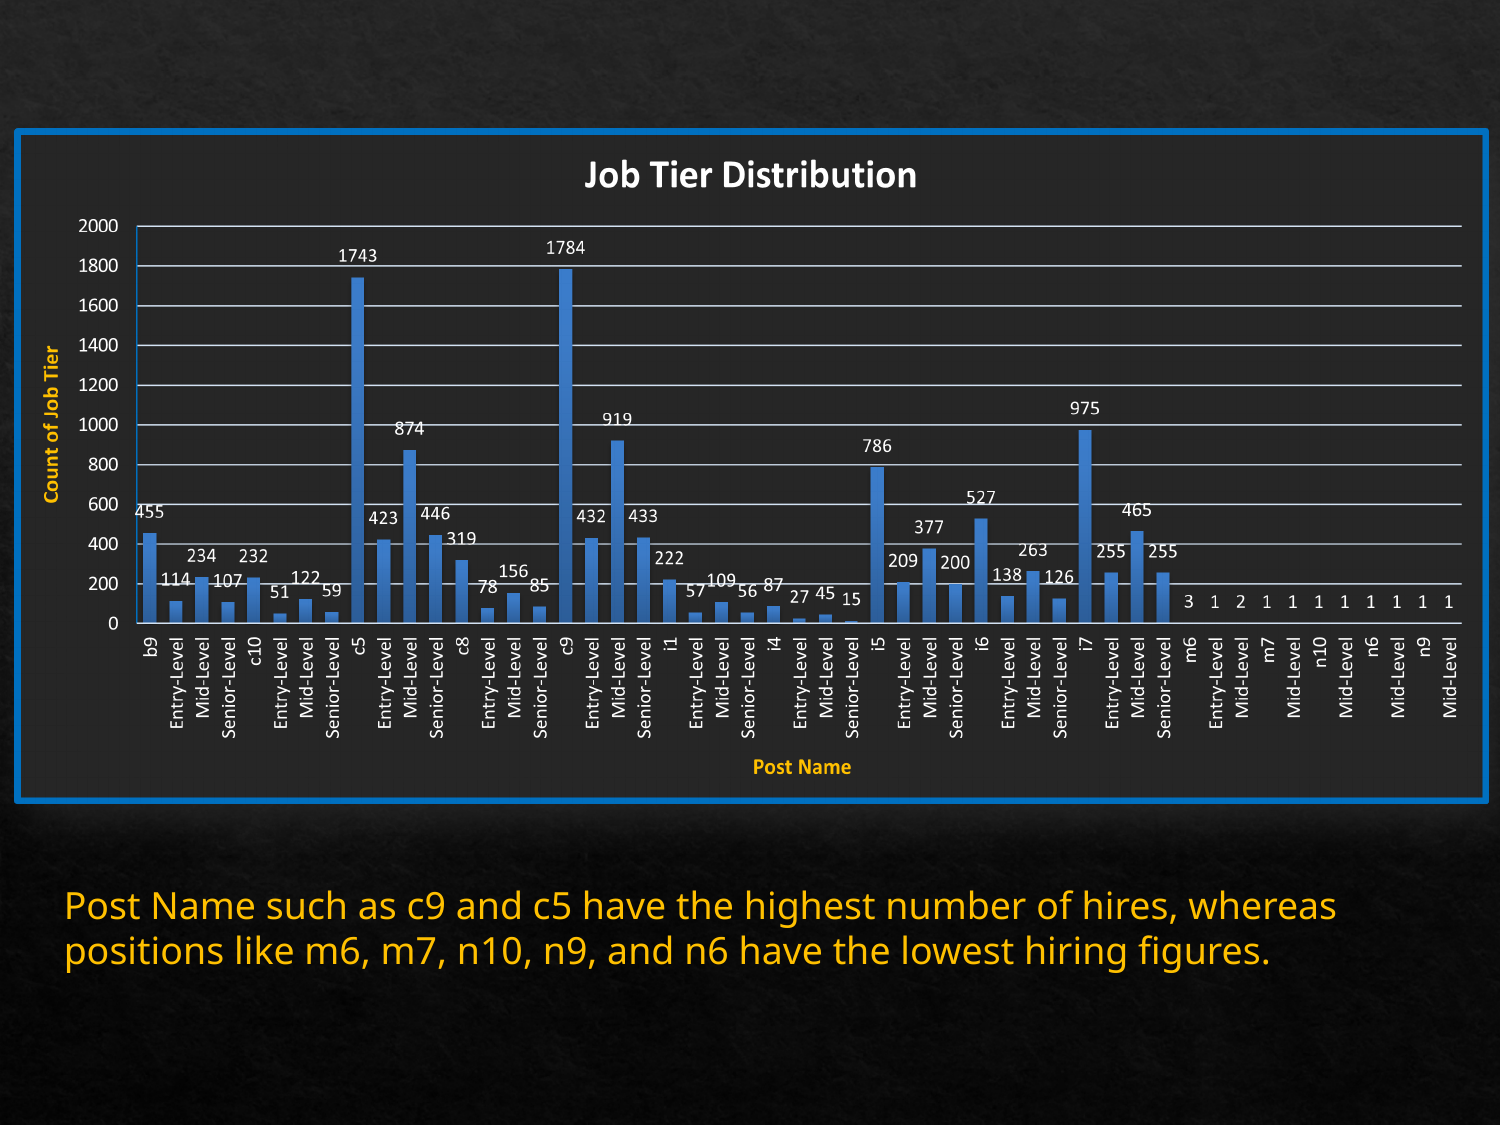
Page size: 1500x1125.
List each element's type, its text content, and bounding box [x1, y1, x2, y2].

text_box Post Name such as c9 and c5 have the highest number of hires, whereas positions like m6, m7, n10, n9, and n6 have the lowest hiring figures. [48, 874, 1455, 980]
picture [14, 128, 1489, 804]
